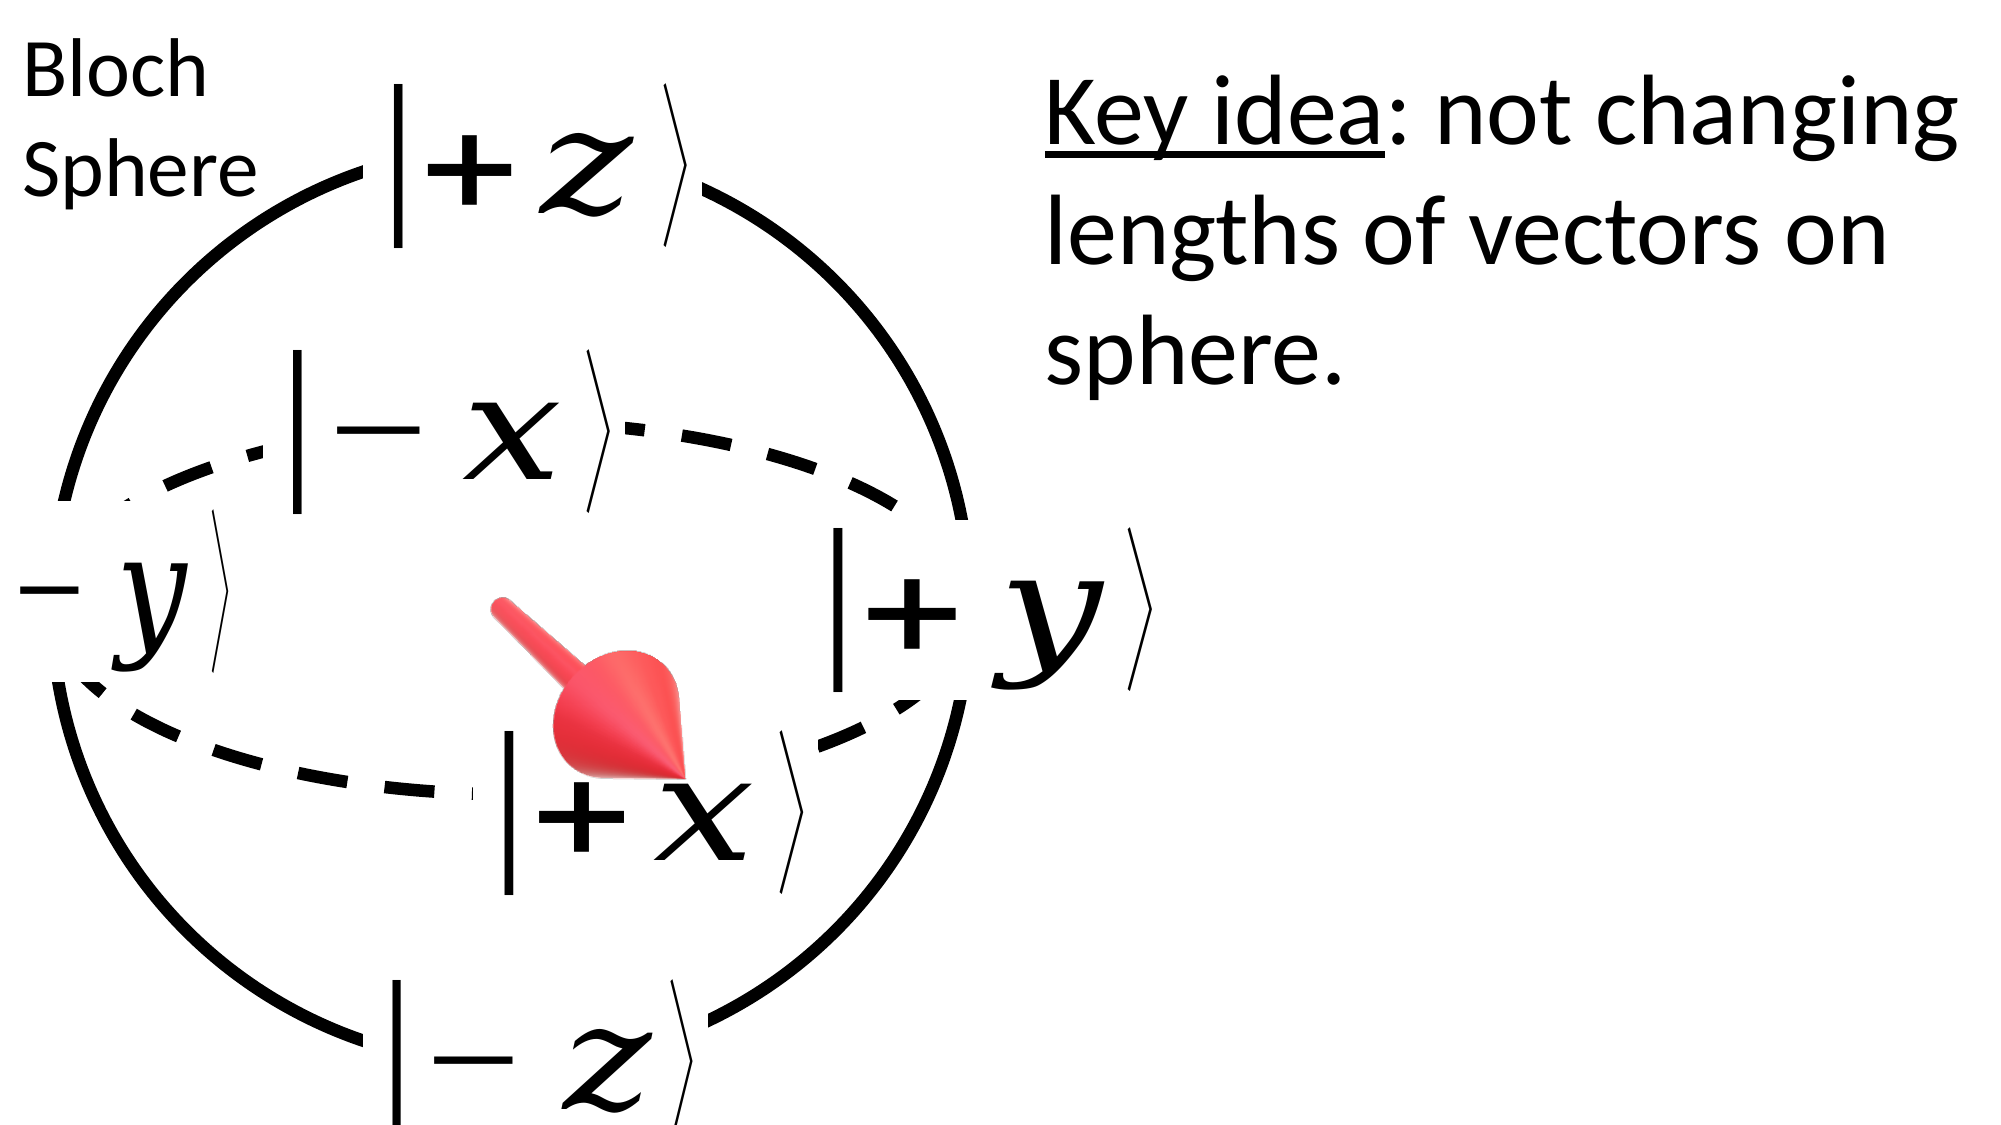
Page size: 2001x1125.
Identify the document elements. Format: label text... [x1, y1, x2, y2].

text_box Key idea: not changing lengths of vectors on sphere. [1029, 37, 1989, 413]
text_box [0, 75, 1169, 1125]
text_box Bloch Sphere [7, 6, 359, 75]
